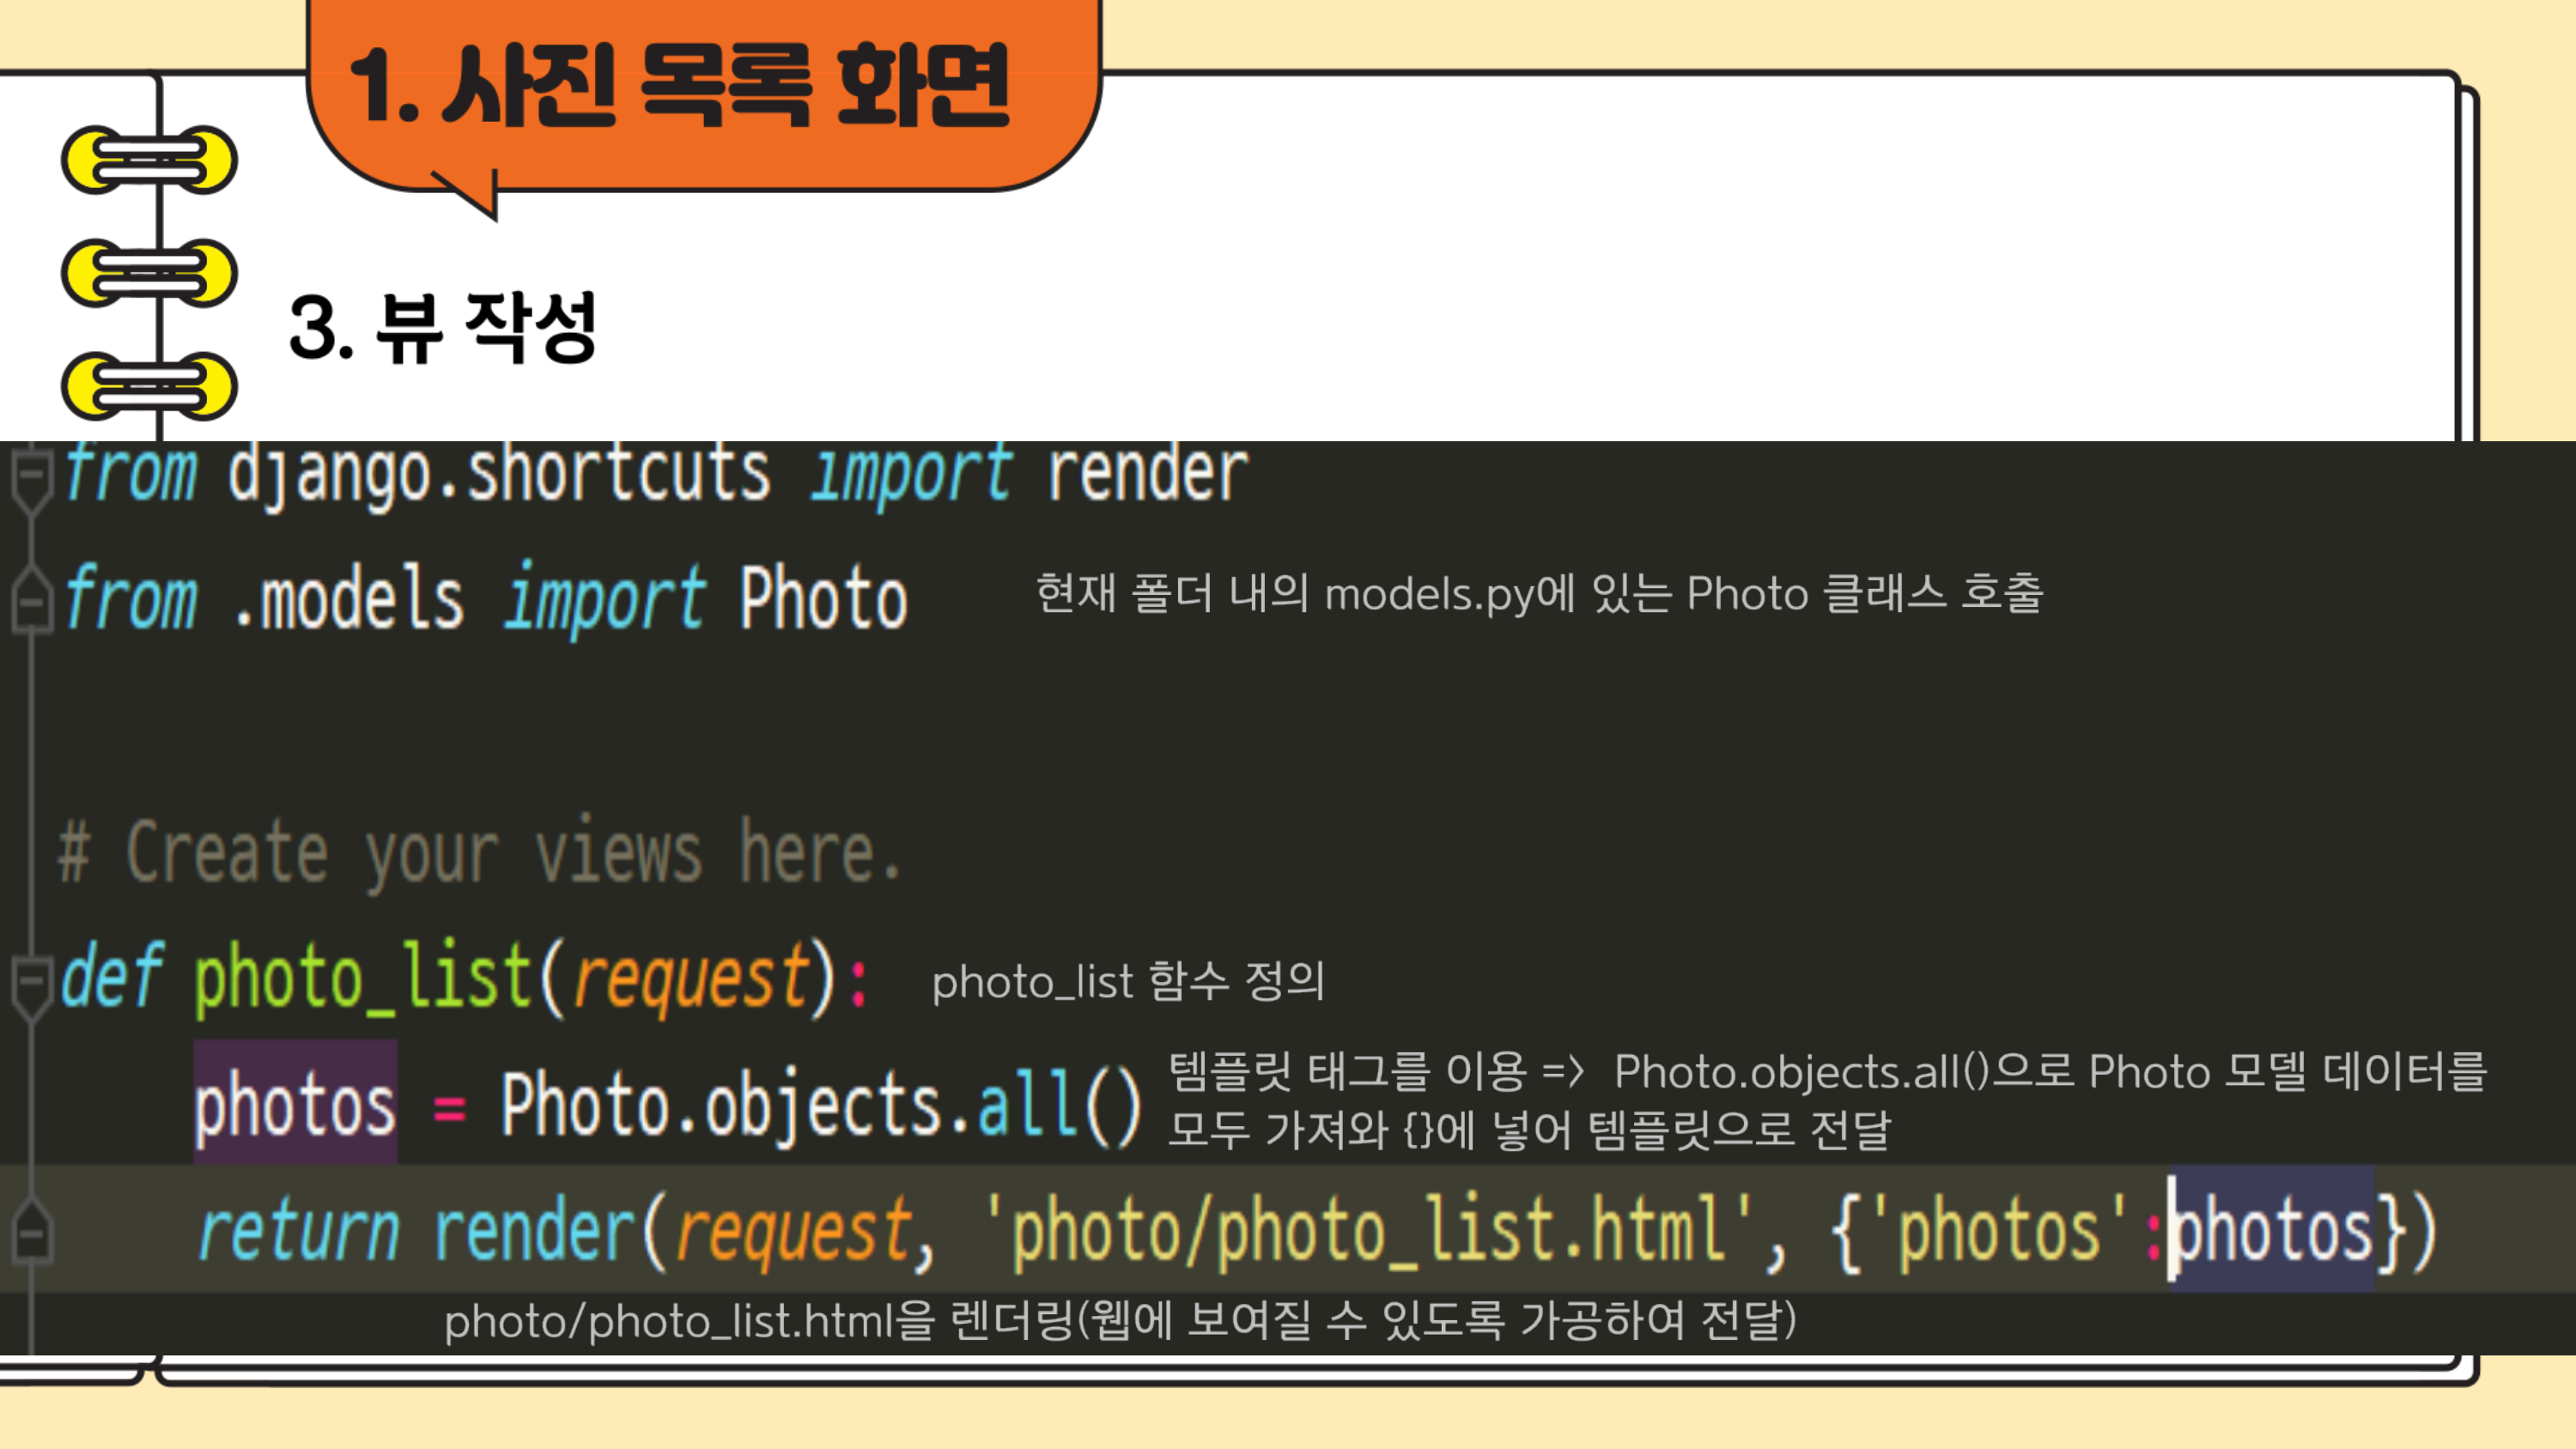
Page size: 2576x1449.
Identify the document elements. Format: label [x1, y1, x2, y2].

text_box [222, 1365, 2488, 1397]
text_box [219, 59, 2488, 438]
picture [1160, 1036, 2524, 1186]
text_box [0, 1365, 216, 1397]
text_box [0, 440, 2576, 1355]
picture [436, 1285, 1821, 1367]
picture [925, 946, 1349, 1028]
picture [334, 9, 1054, 169]
text_box [0, 59, 216, 438]
text_box [305, 0, 1104, 229]
picture [1028, 558, 2066, 640]
picture [276, 258, 637, 400]
